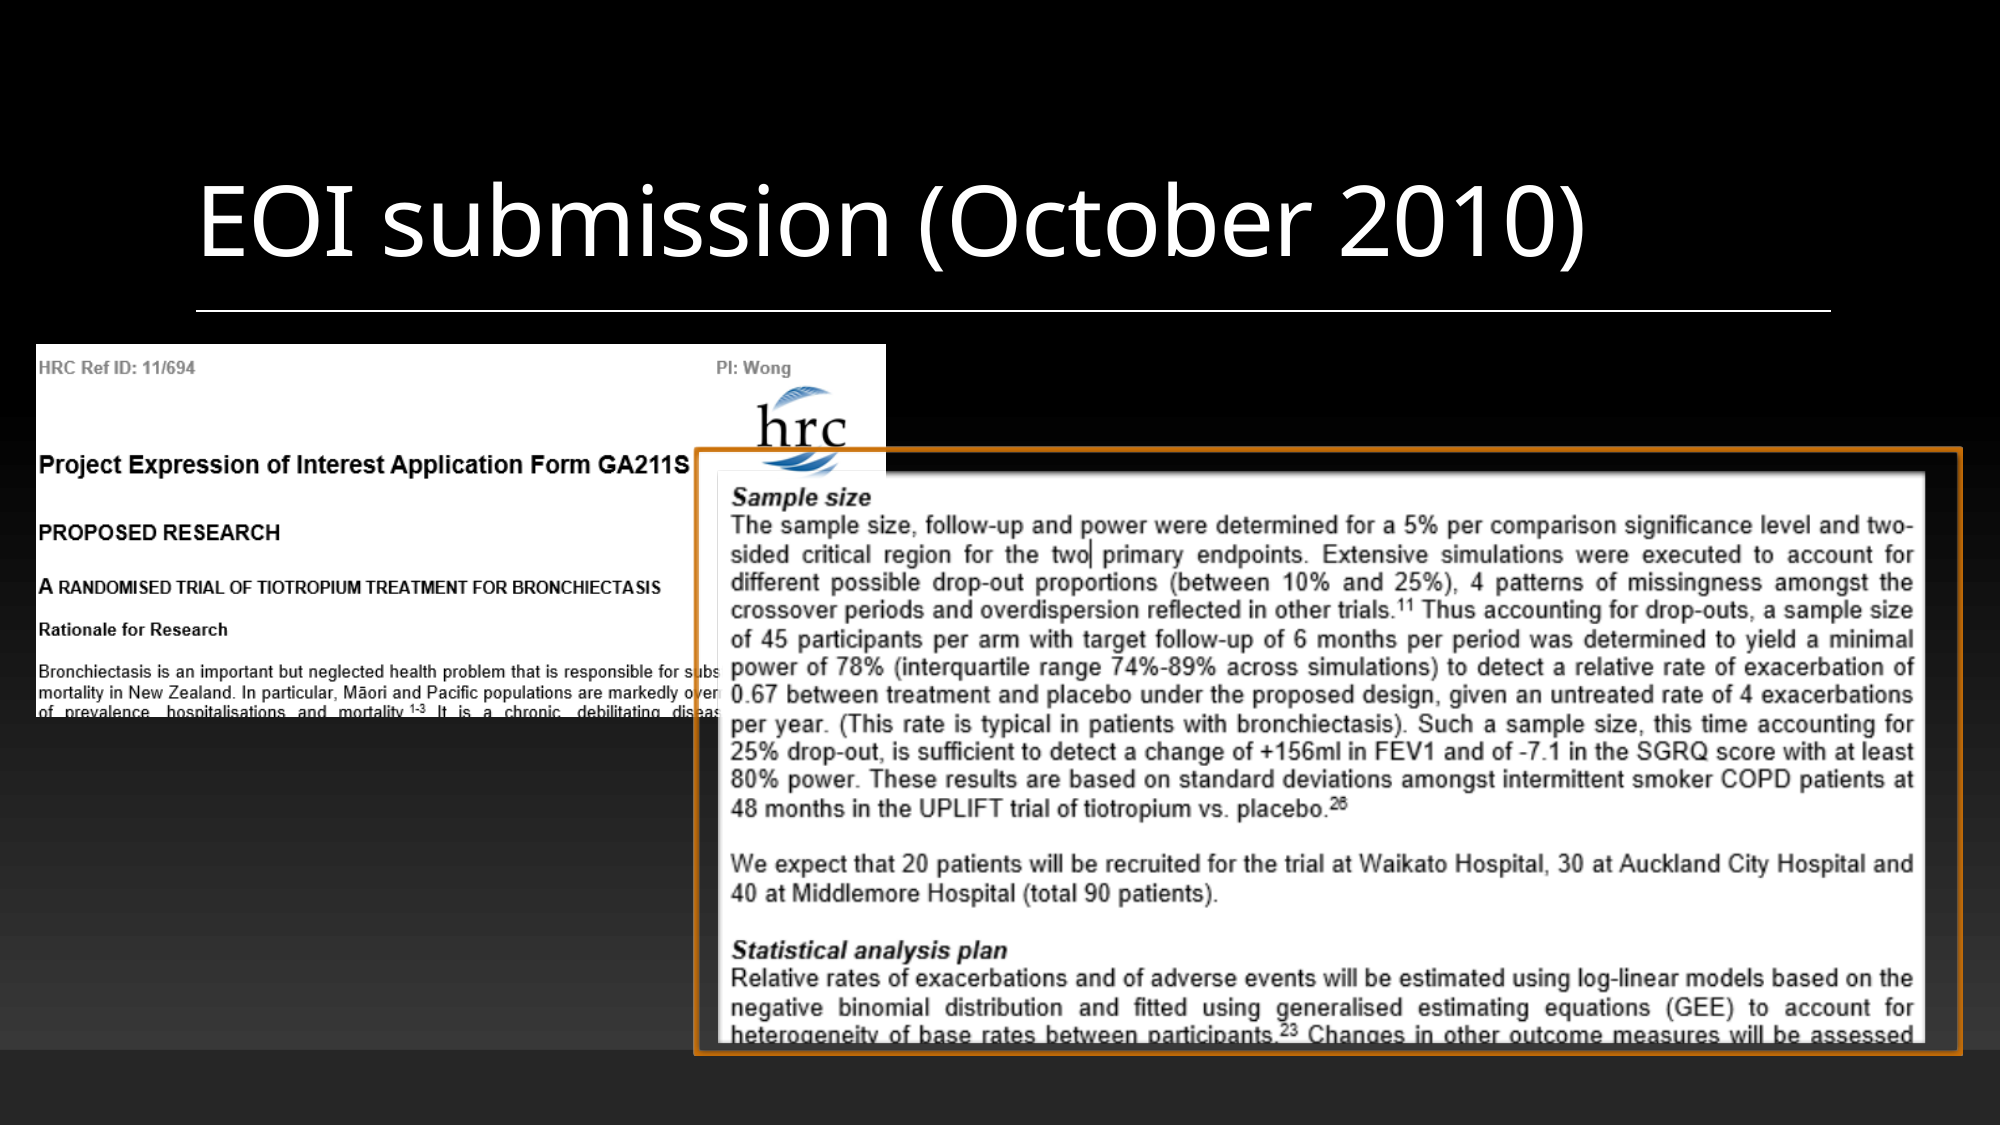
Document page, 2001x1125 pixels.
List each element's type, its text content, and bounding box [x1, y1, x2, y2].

text_box [0, 0, 2000, 1049]
text_box [0, 1049, 2000, 1125]
picture [35, 343, 1958, 1051]
title EOI submission (October 2010) [180, 47, 1830, 285]
